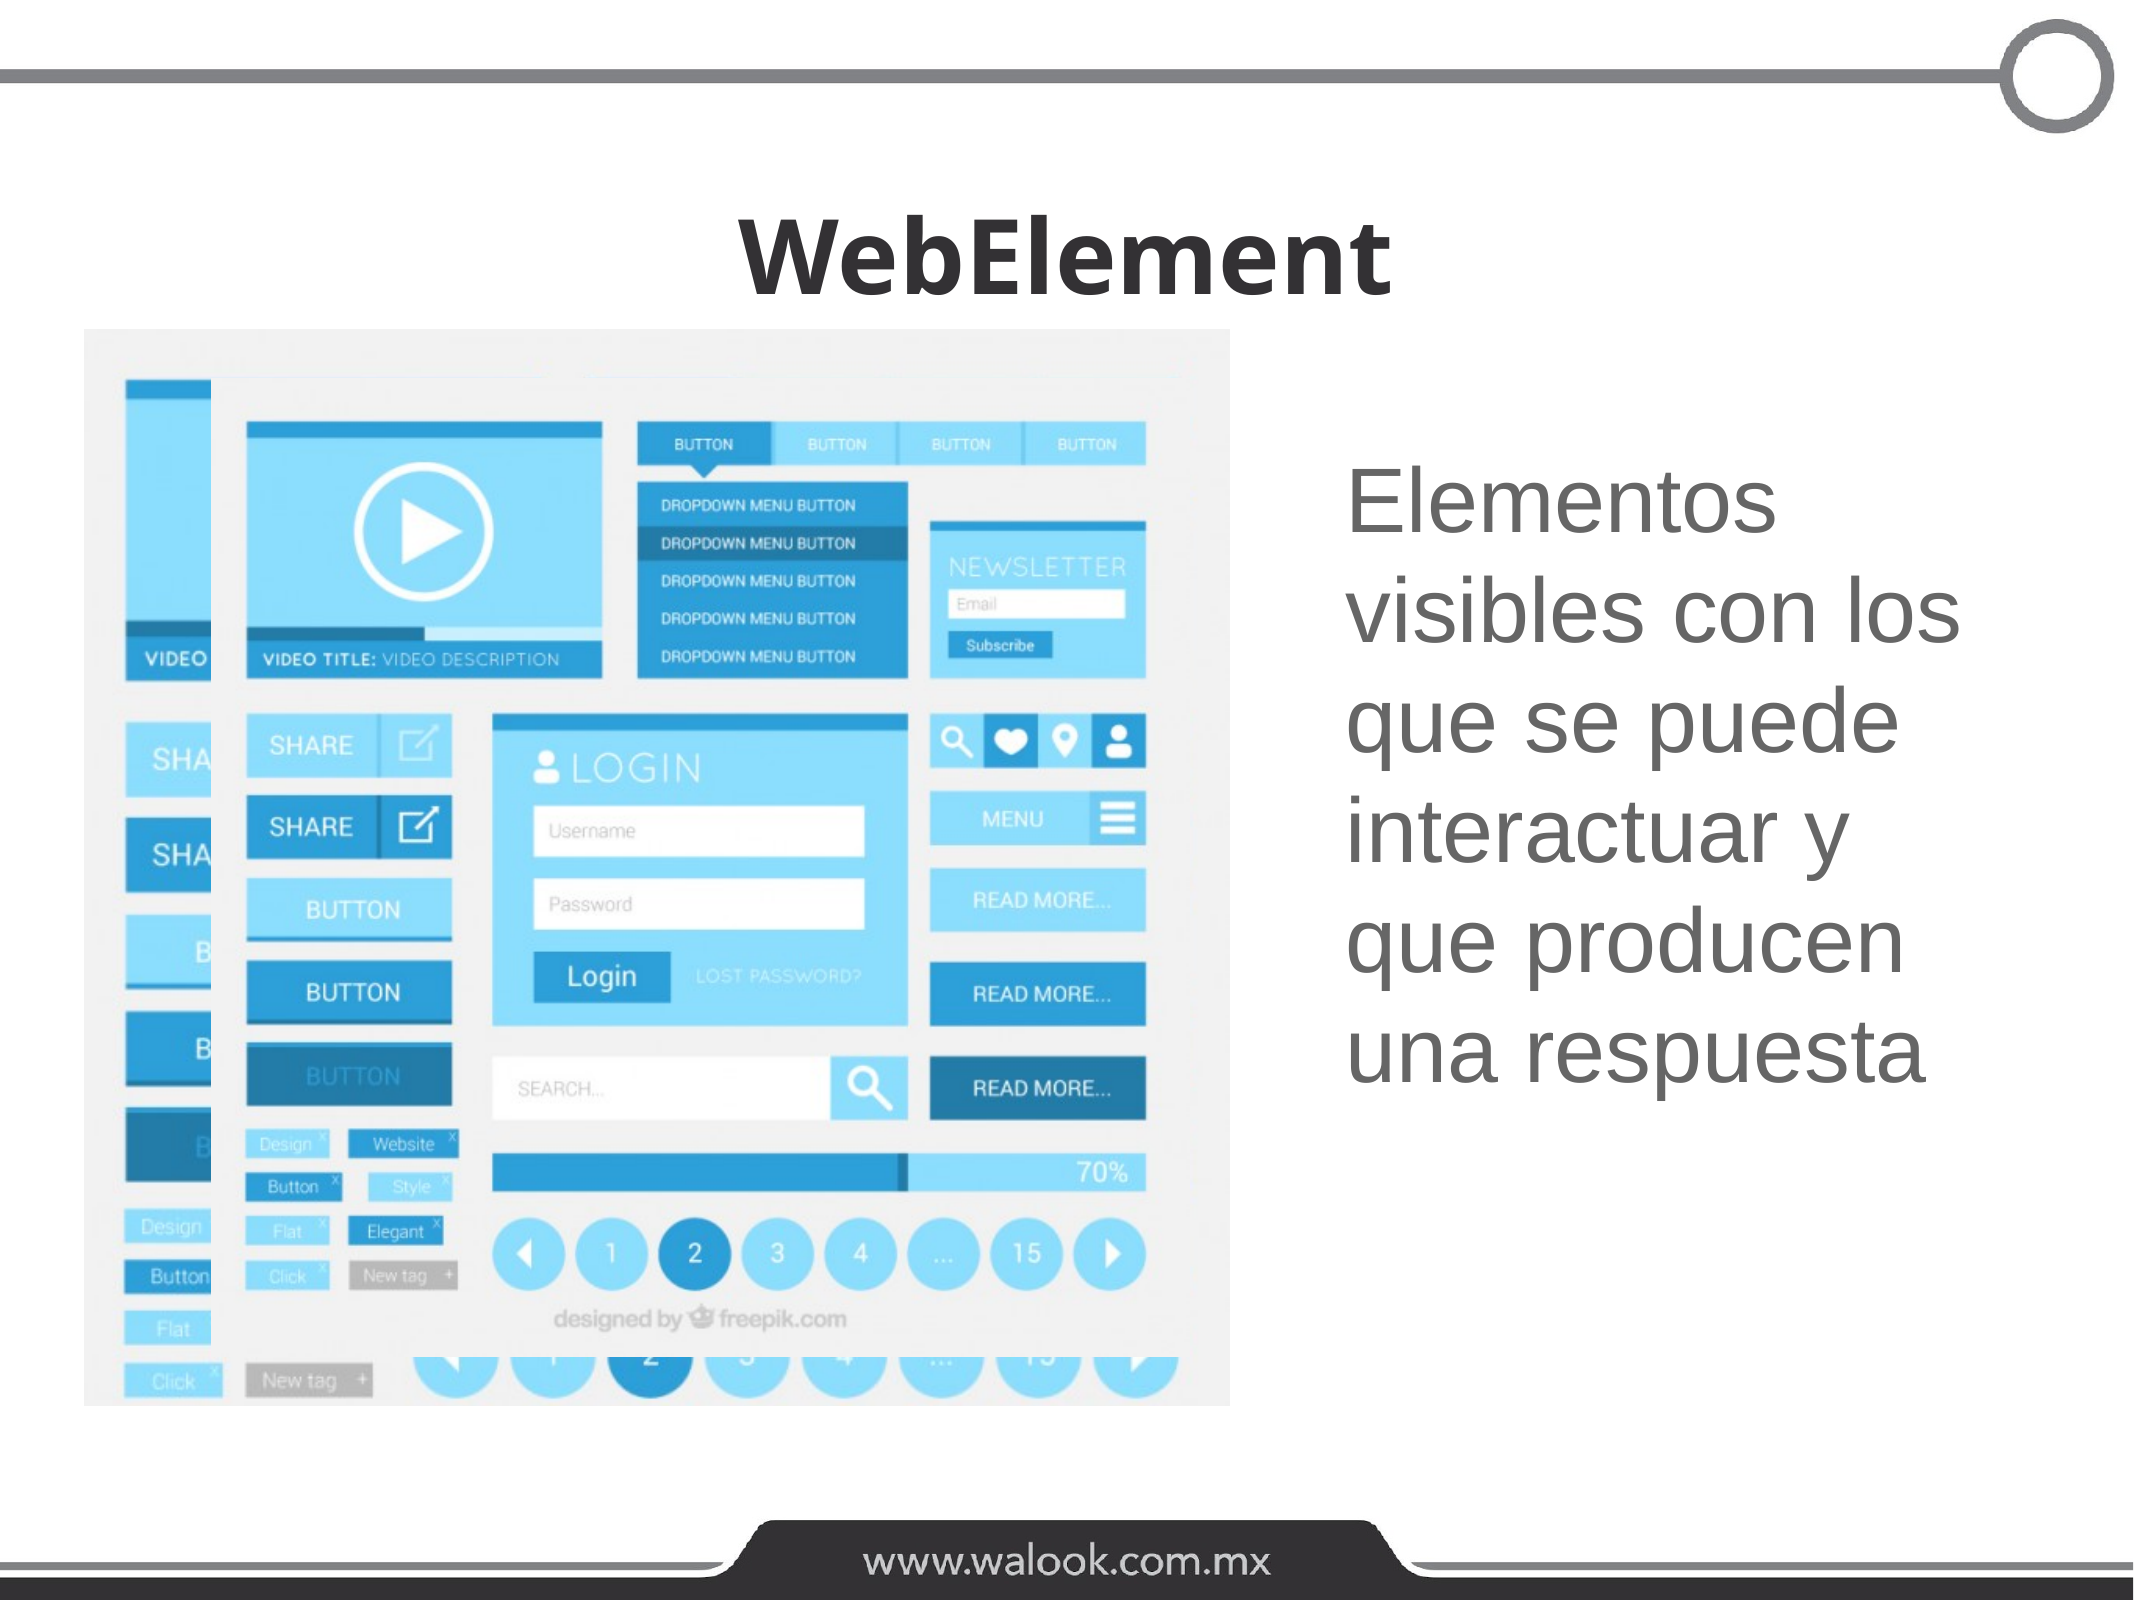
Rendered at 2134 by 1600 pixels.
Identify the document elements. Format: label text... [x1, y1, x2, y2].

text_box Elementos visibles con los que se puede interactuar y que producen una respuesta [1330, 426, 2000, 1320]
picture [0, 0, 2134, 1600]
title WebElement [156, 76, 1978, 431]
